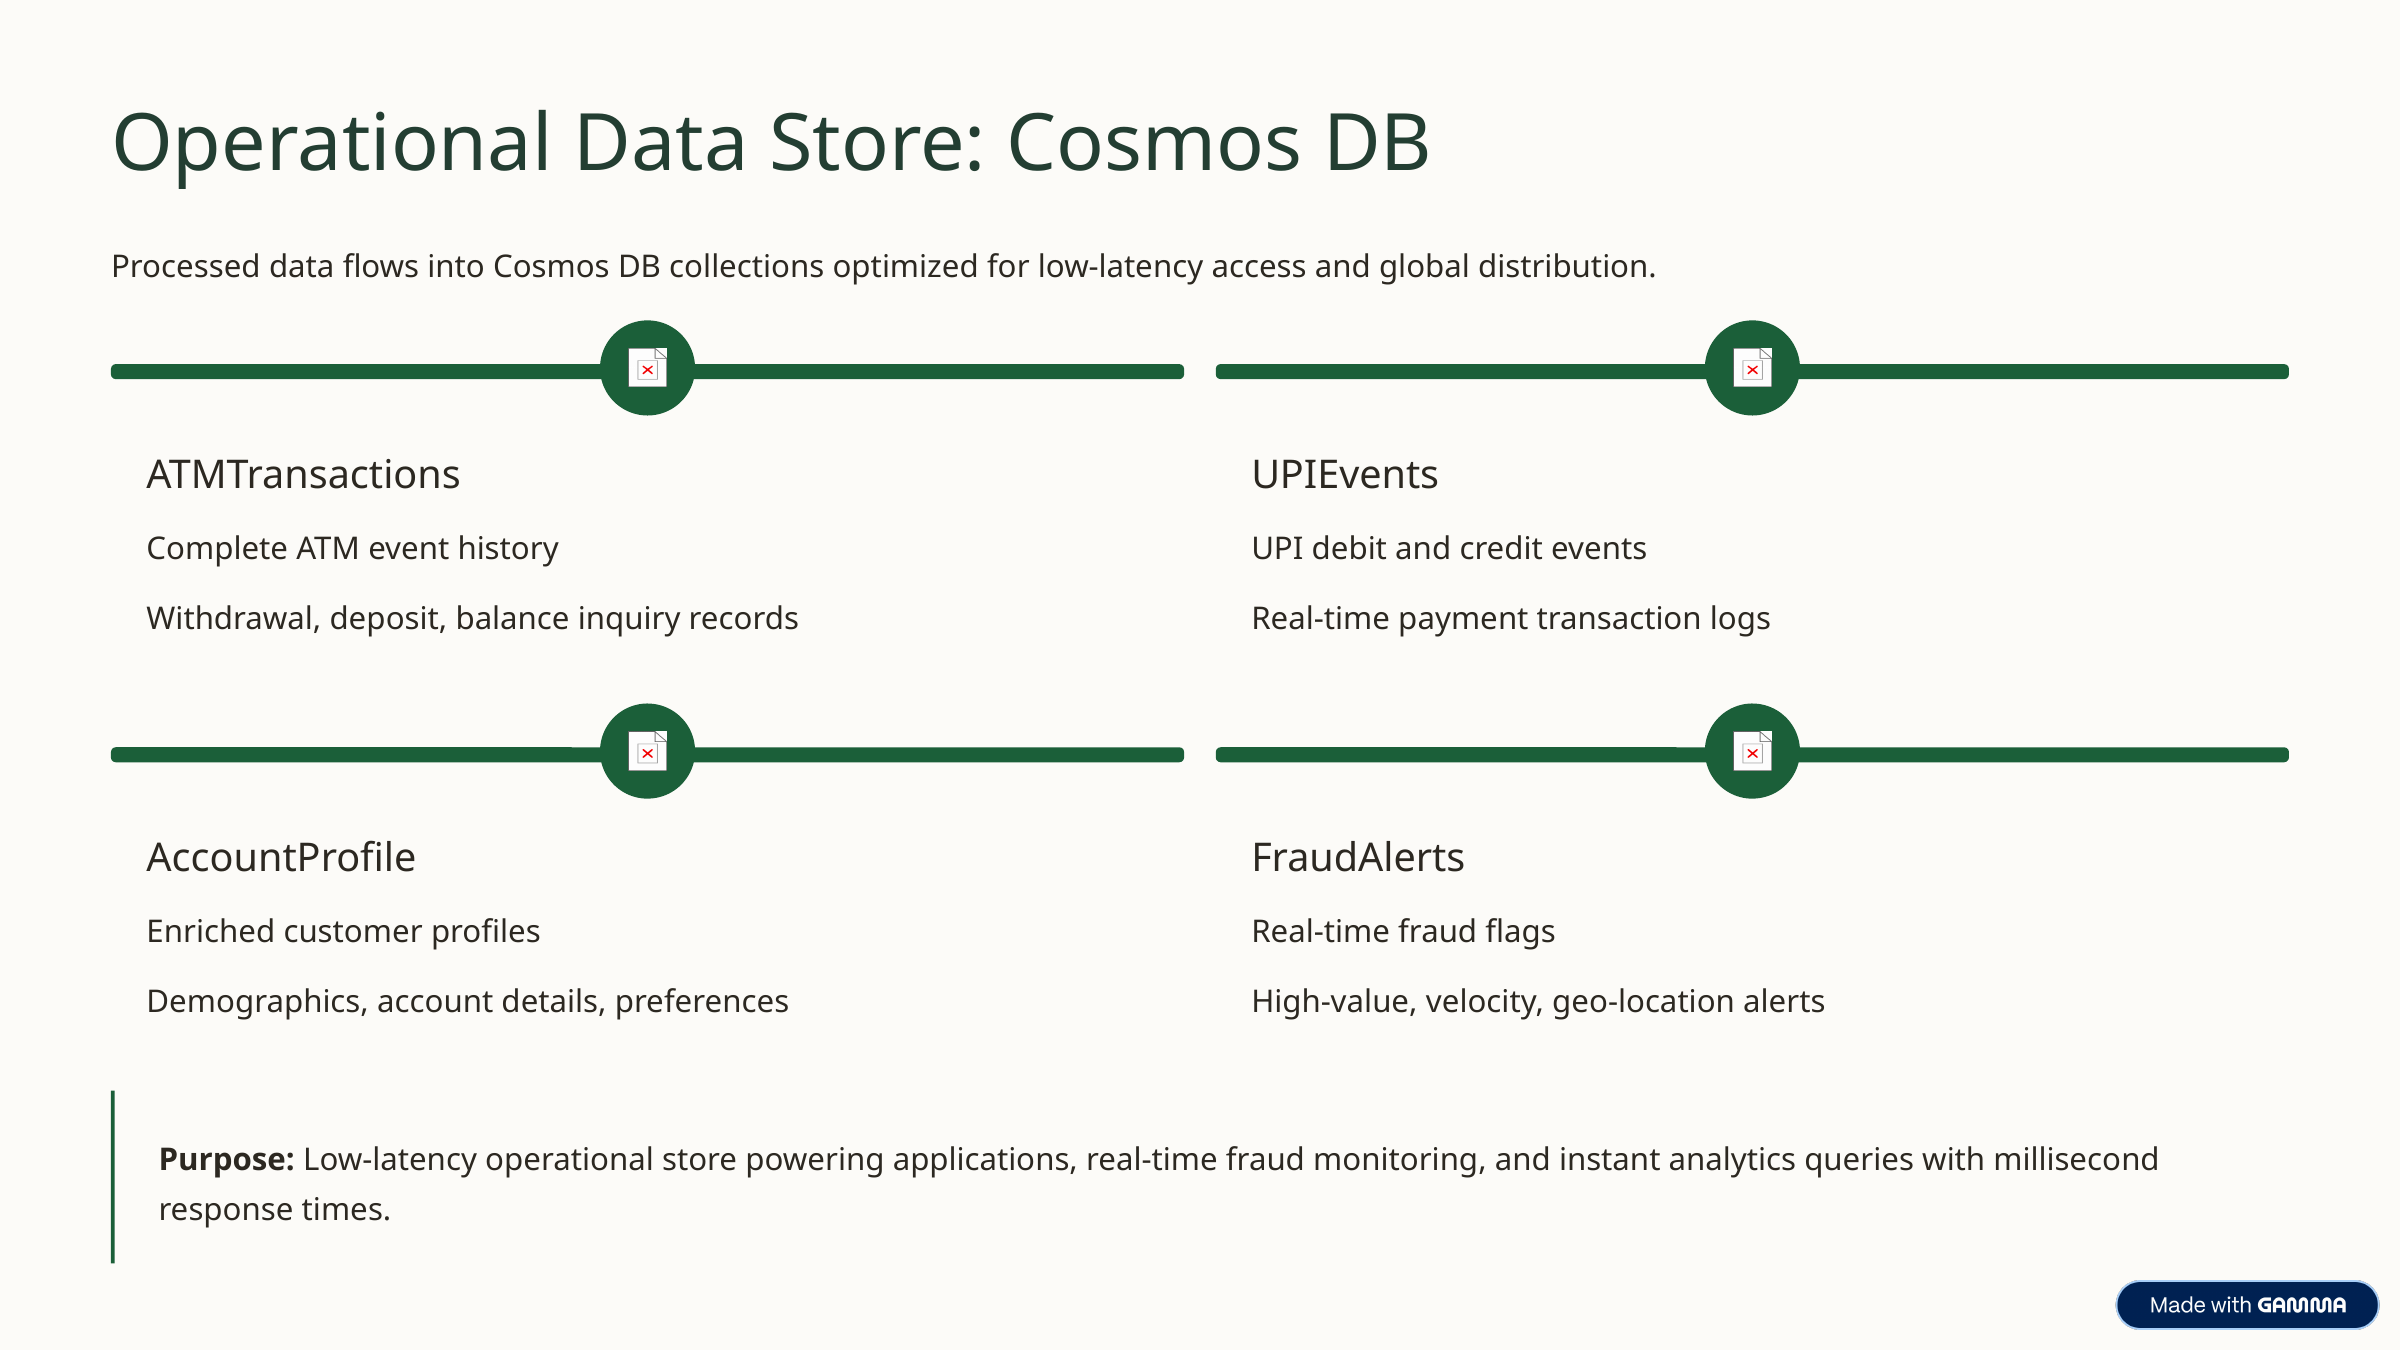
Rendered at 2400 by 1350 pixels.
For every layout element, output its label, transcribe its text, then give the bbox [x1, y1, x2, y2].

text_box Real-time fraud flags [1251, 898, 2254, 950]
text_box [110, 1090, 115, 1264]
text_box [1704, 320, 1801, 416]
text_box FraudAlerts [1251, 830, 1648, 880]
text_box [1215, 747, 1706, 763]
text_box ATMTransactions [146, 447, 543, 497]
text_box [1799, 364, 2289, 380]
text_box Complete ATM event history [146, 515, 1149, 567]
text_box UPIEvents [1251, 447, 1648, 497]
text_box [1215, 379, 2289, 672]
text_box [110, 379, 1185, 672]
text_box Operational Data Store: Cosmos DB [111, 87, 1363, 187]
text_box [110, 747, 601, 763]
text_box Real-time payment transaction logs [1251, 585, 2254, 637]
text_box [599, 320, 696, 416]
text_box [1799, 747, 2289, 763]
text_box [110, 364, 601, 380]
text_box [1215, 364, 1706, 380]
text_box Withdrawal, deposit, balance inquiry records [146, 585, 1149, 637]
text_box High-value, velocity, geo-location alerts [1251, 968, 2254, 1020]
picture [2106, 1271, 2389, 1339]
text_box Processed data flows into Cosmos DB collections optimized for low-latency access and global distribution. [110, 233, 2289, 285]
text_box [1215, 762, 2289, 1055]
picture [628, 348, 667, 387]
text_box UPI debit and credit events [1251, 515, 2254, 567]
text_box AccountProfile [146, 830, 543, 880]
text_box [1704, 703, 1801, 799]
picture [1733, 731, 1772, 771]
text_box Enriched customer profiles [146, 898, 1149, 950]
text_box [599, 703, 696, 799]
text_box [694, 747, 1185, 763]
picture [628, 731, 667, 771]
picture [1733, 348, 1772, 387]
text_box [110, 762, 1185, 1055]
text_box Demographics, account details, preferences [146, 968, 1149, 1020]
text_box Purpose: Low-latency operational store powering applications, real-time fraud monitoring, and instant analytics queries with millisecond response times. [158, 1126, 2289, 1228]
text_box [694, 364, 1185, 380]
